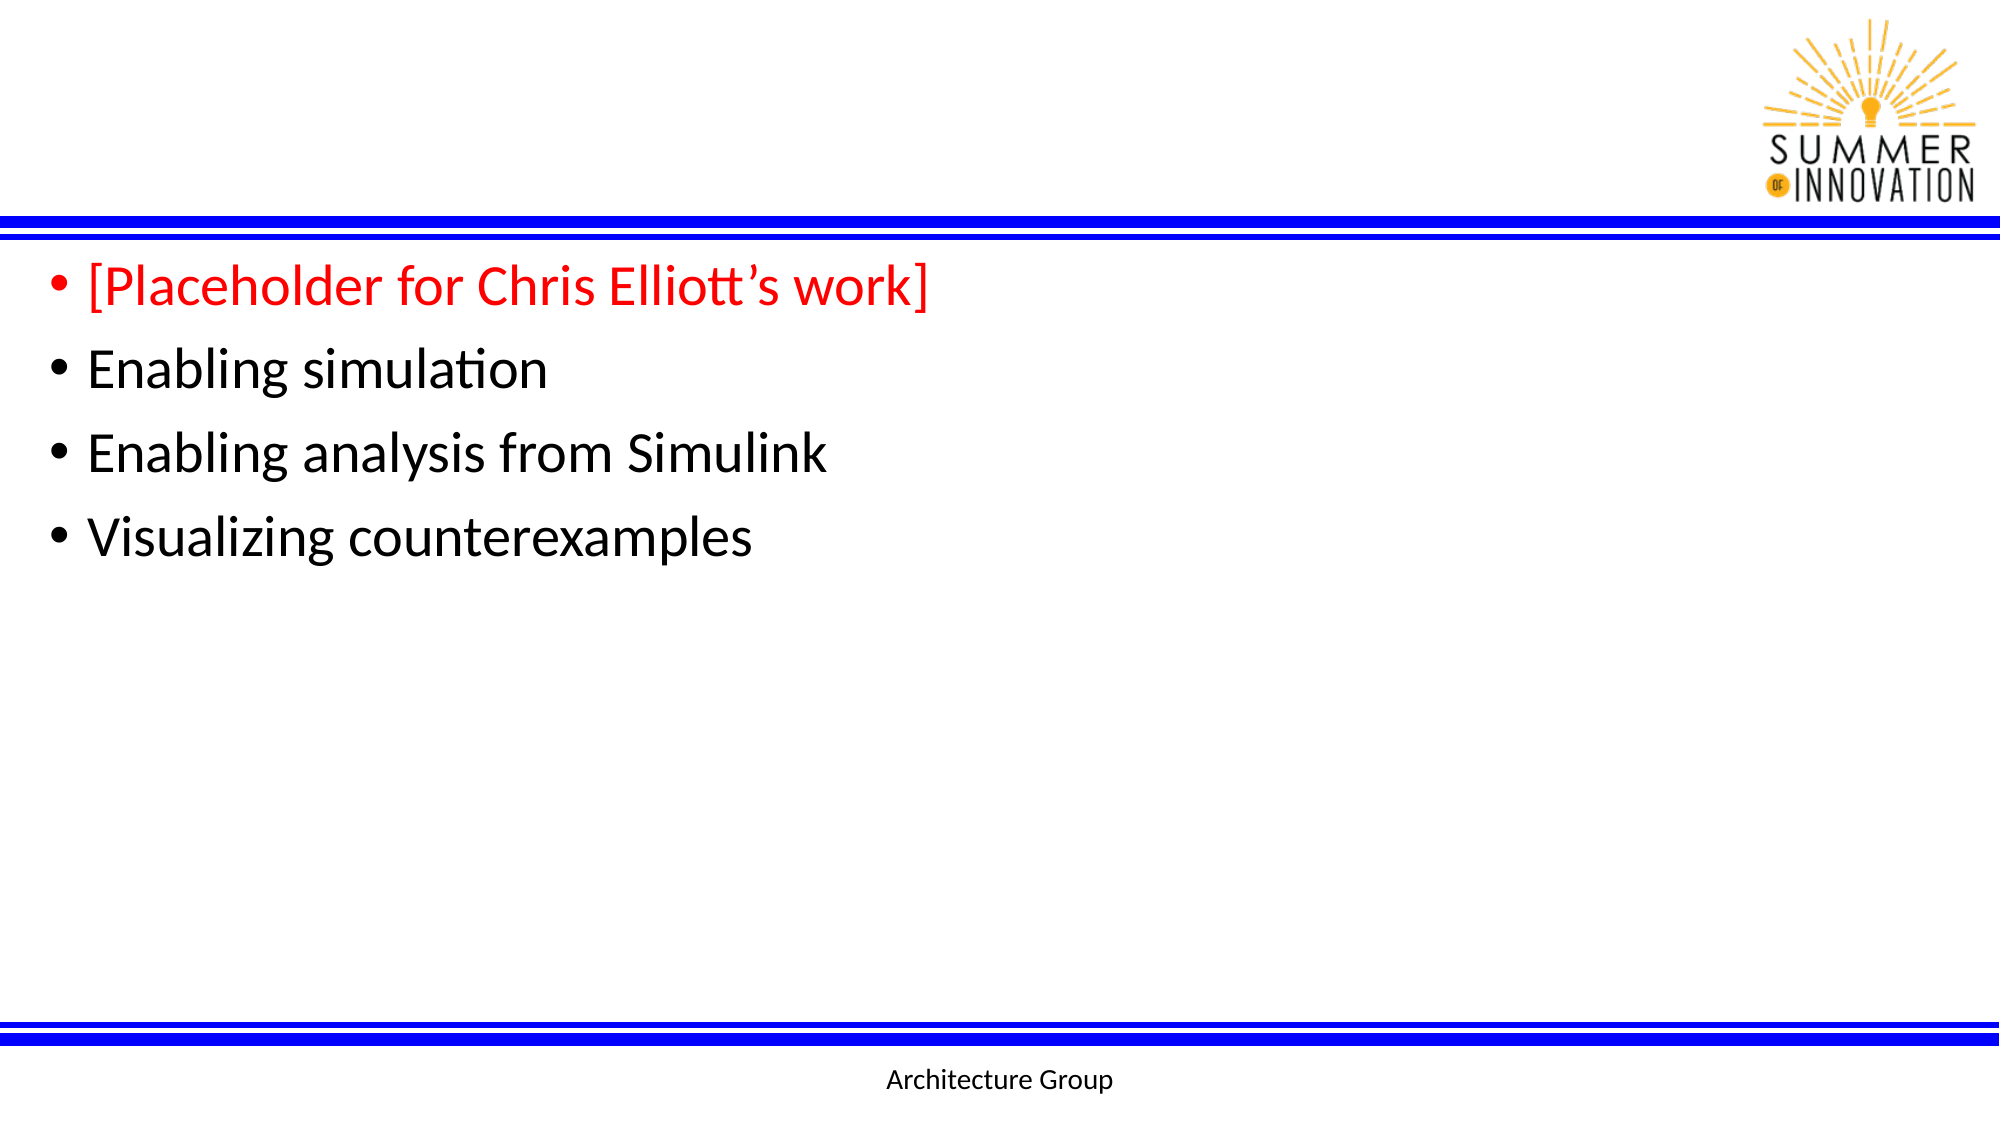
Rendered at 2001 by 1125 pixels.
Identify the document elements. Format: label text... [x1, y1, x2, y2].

footer Architecture Group [662, 1053, 1338, 1104]
picture [1753, 5, 1993, 230]
list [Placeholder for Chris Elliott’s work] Enabling simulation Enabling analysis from Simulink Visualizing counterexamples [34, 247, 1948, 1014]
